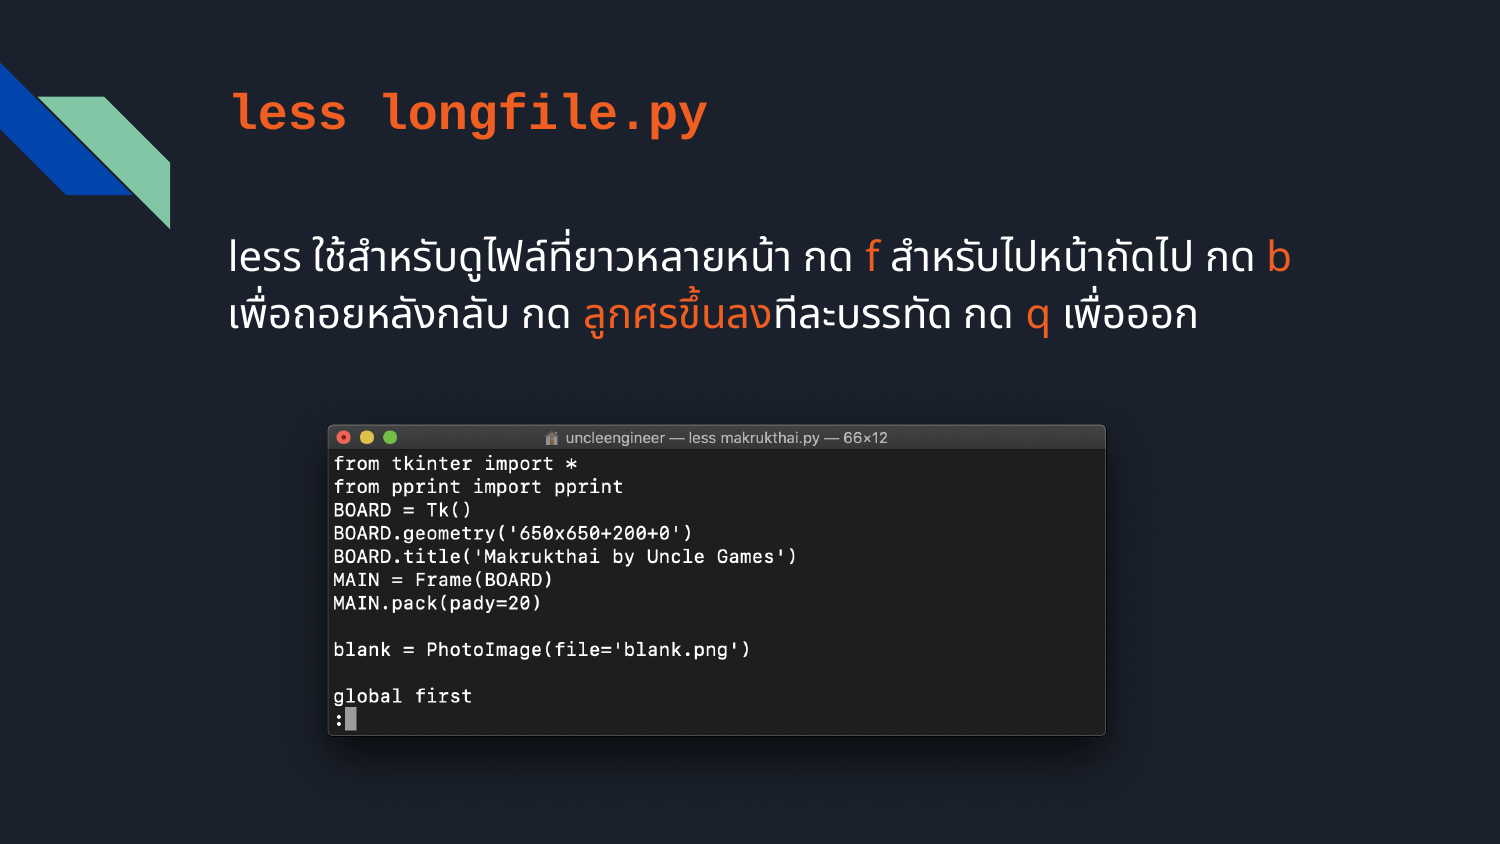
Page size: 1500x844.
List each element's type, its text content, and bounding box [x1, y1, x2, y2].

picture [262, 380, 1171, 822]
list less ใช้สำหรับดูไฟล์ที่ยาวหลายหน้า กด f สำหรับไปหน้าถัดไป กด b เพื่อถอยหลังกลับ กด ลูกศรขึ้นลงทีละบรรทัด กด q เพื่อออก [212, 206, 1368, 685]
title less longfile.py [212, 64, 1368, 206]
